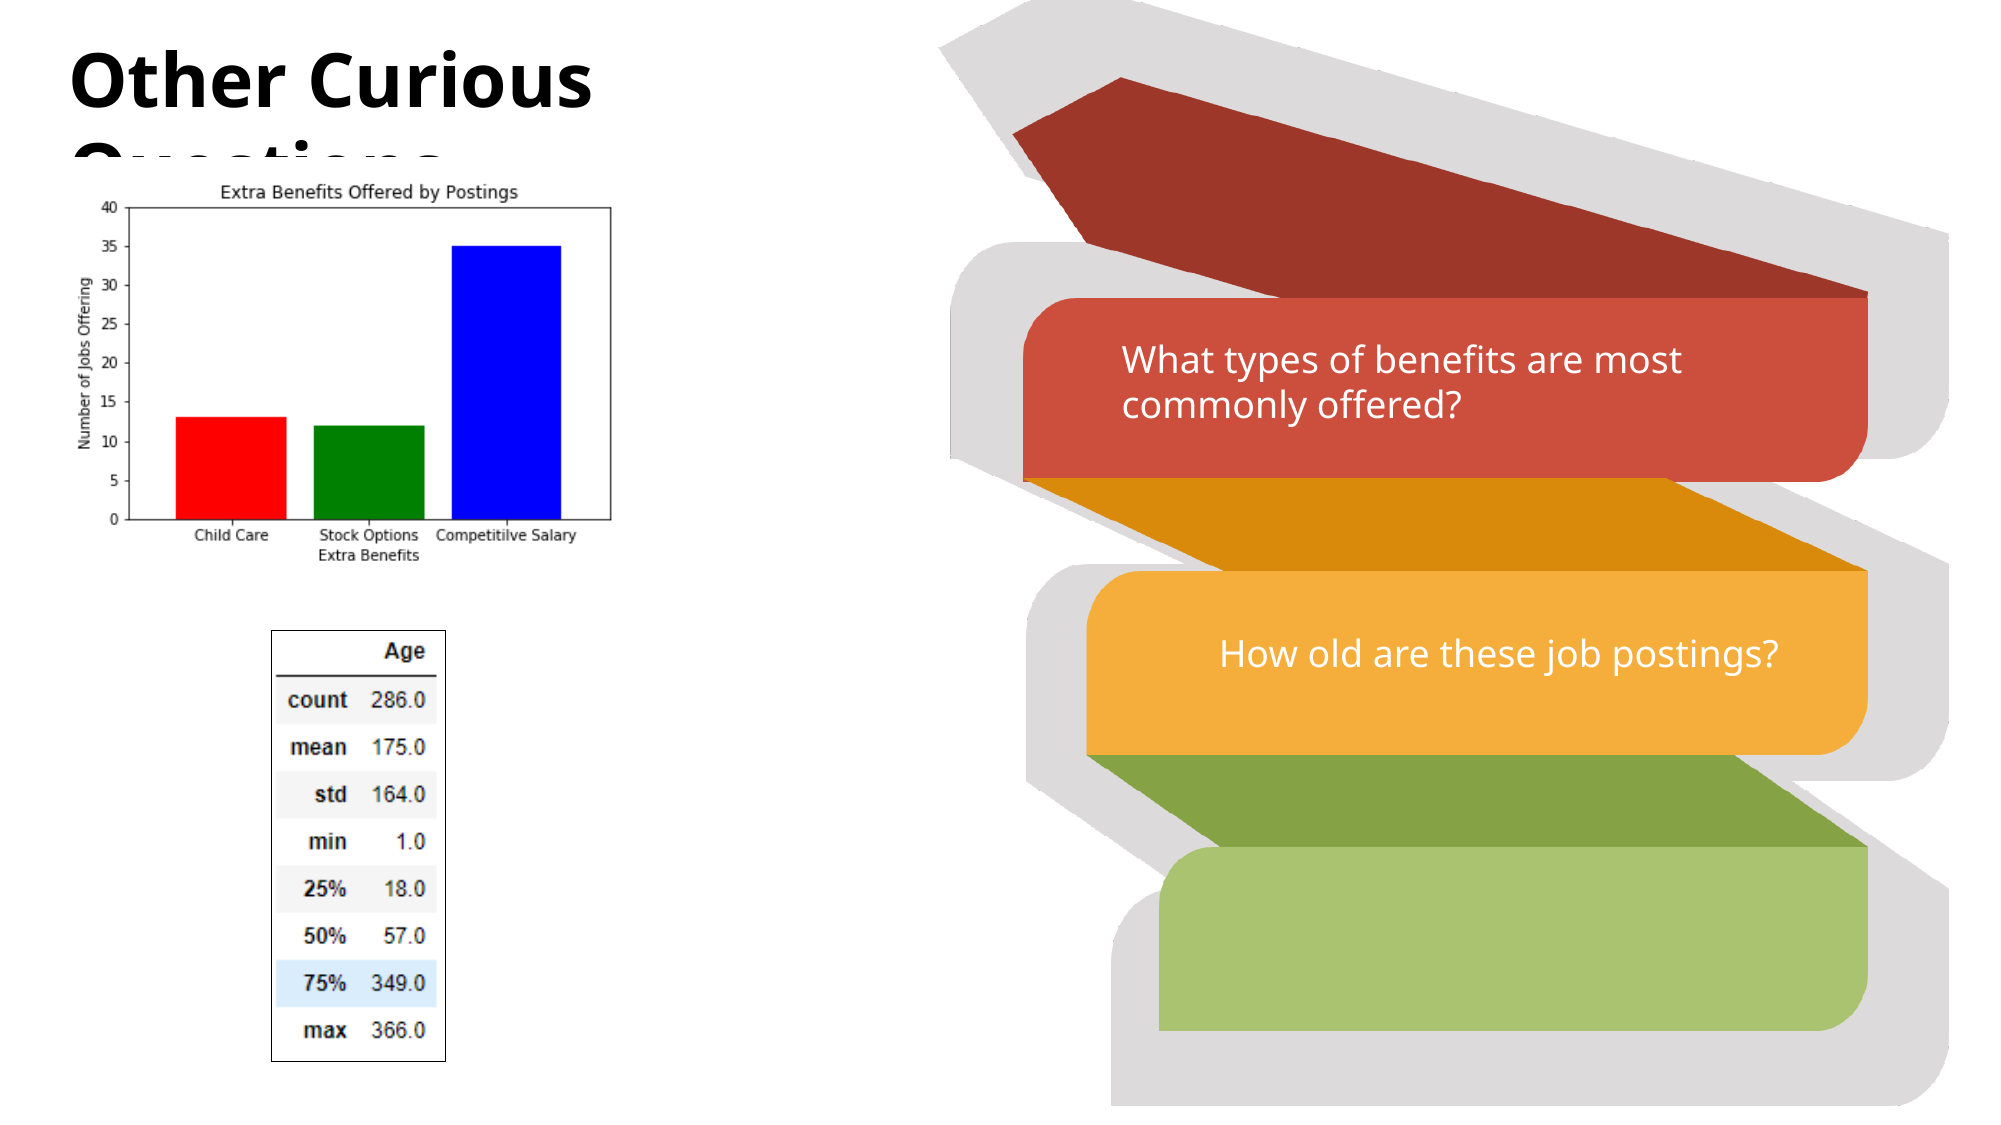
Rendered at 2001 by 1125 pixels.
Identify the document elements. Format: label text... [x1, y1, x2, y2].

text_box Other Curious Questions [68, 32, 937, 213]
picture [51, 157, 672, 571]
picture [937, 0, 1949, 1106]
picture [271, 630, 446, 1062]
